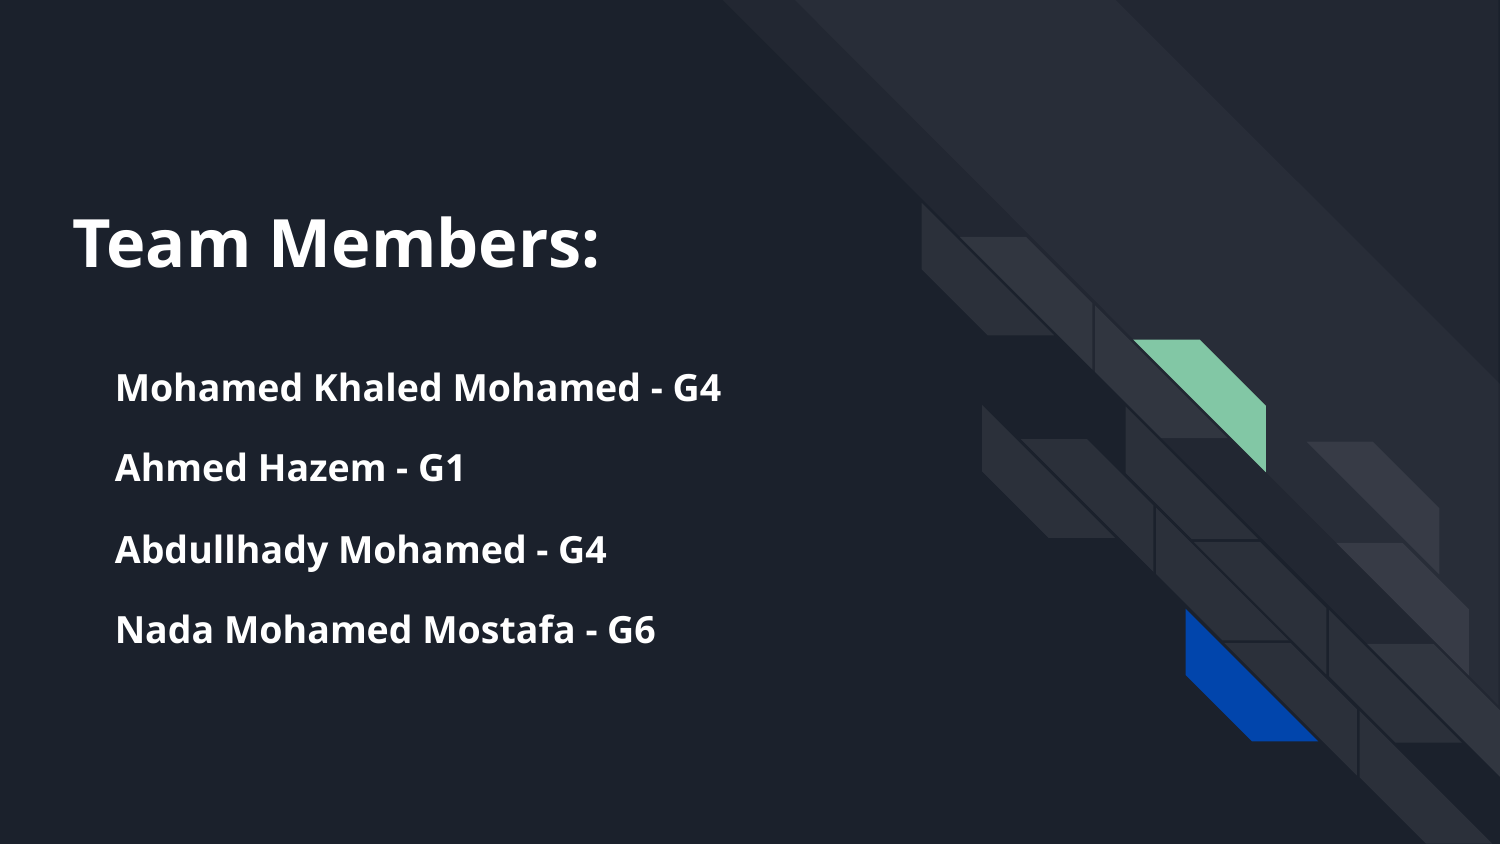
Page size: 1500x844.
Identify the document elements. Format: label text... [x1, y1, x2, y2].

title Team Members: [57, 185, 783, 266]
text_box Abdullhady Mohamed - G4 [99, 521, 876, 575]
text_box Ahmed Hazem - G1 [99, 439, 876, 493]
text_box Mohamed Khaled Mohamed - G4 [99, 359, 928, 413]
text_box Nada Mohamed Mostafa - G6 [99, 601, 876, 655]
